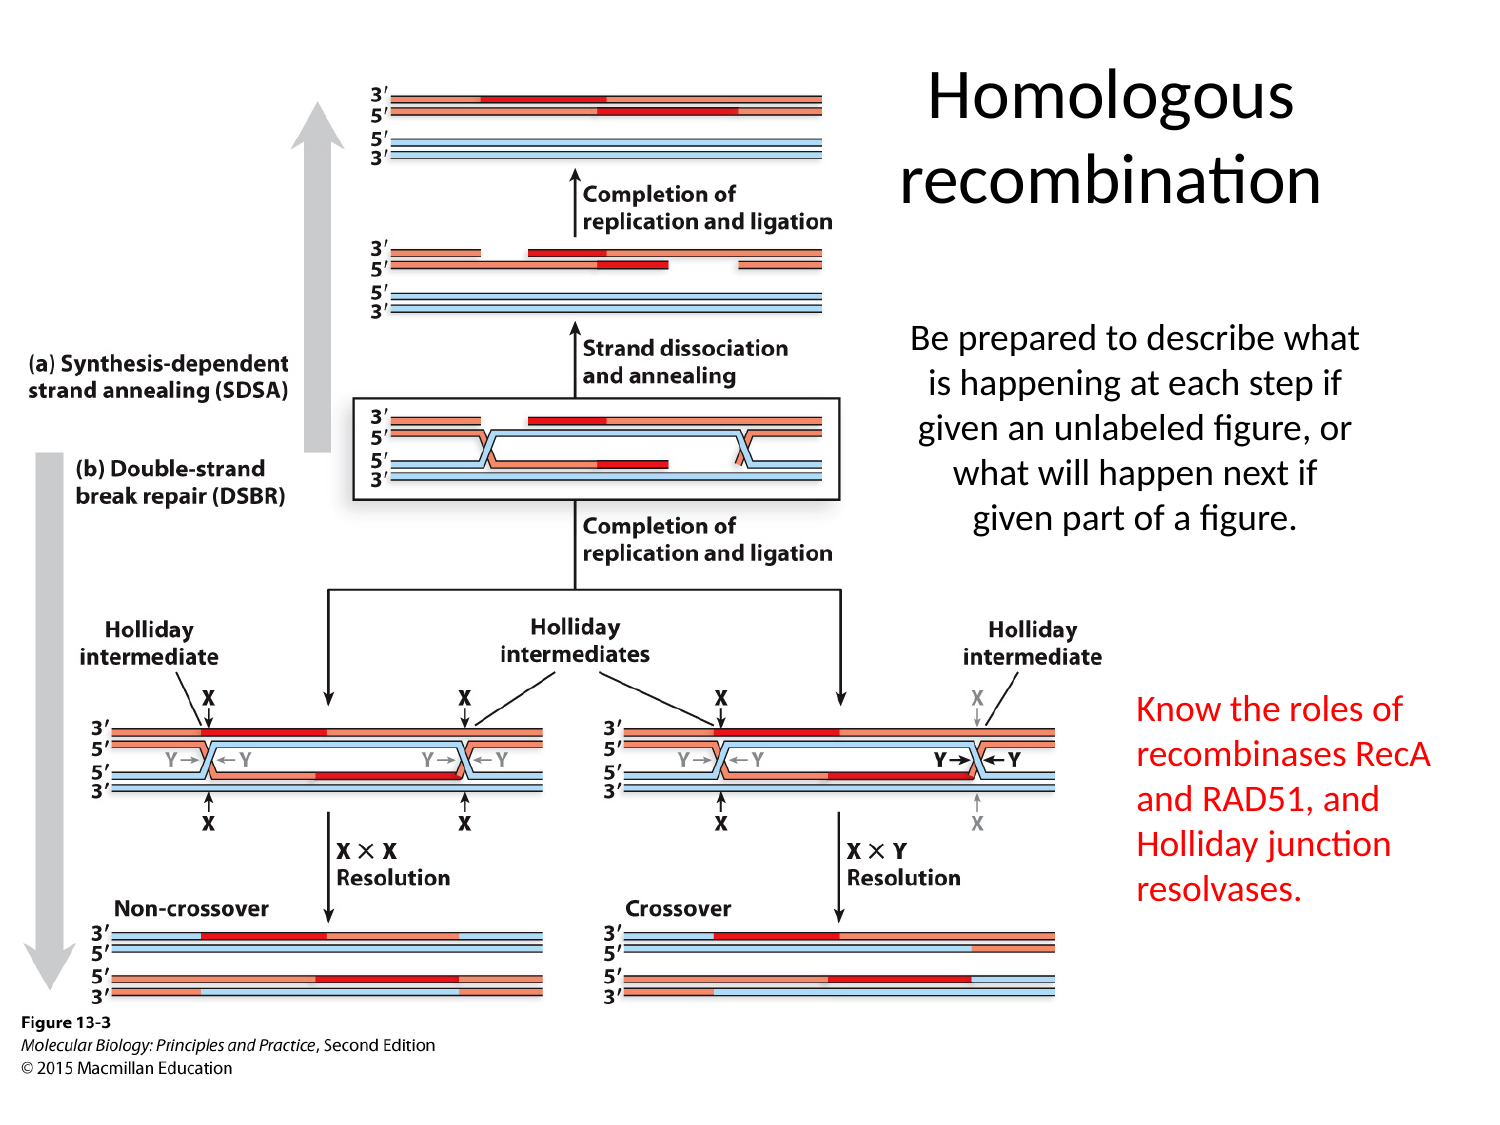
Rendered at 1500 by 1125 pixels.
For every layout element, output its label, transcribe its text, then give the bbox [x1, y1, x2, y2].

picture [13, 80, 1112, 1082]
text_box Know the roles of recombinases RecA and RAD51, and Holliday junction resolvases. [1121, 676, 1500, 917]
title Homologous recombination [718, 38, 1500, 227]
text_box Be prepared to describe what is happening at each step if given an unlabeled figure, or what will happen next if given part of a figure. [1117, 305, 1376, 545]
